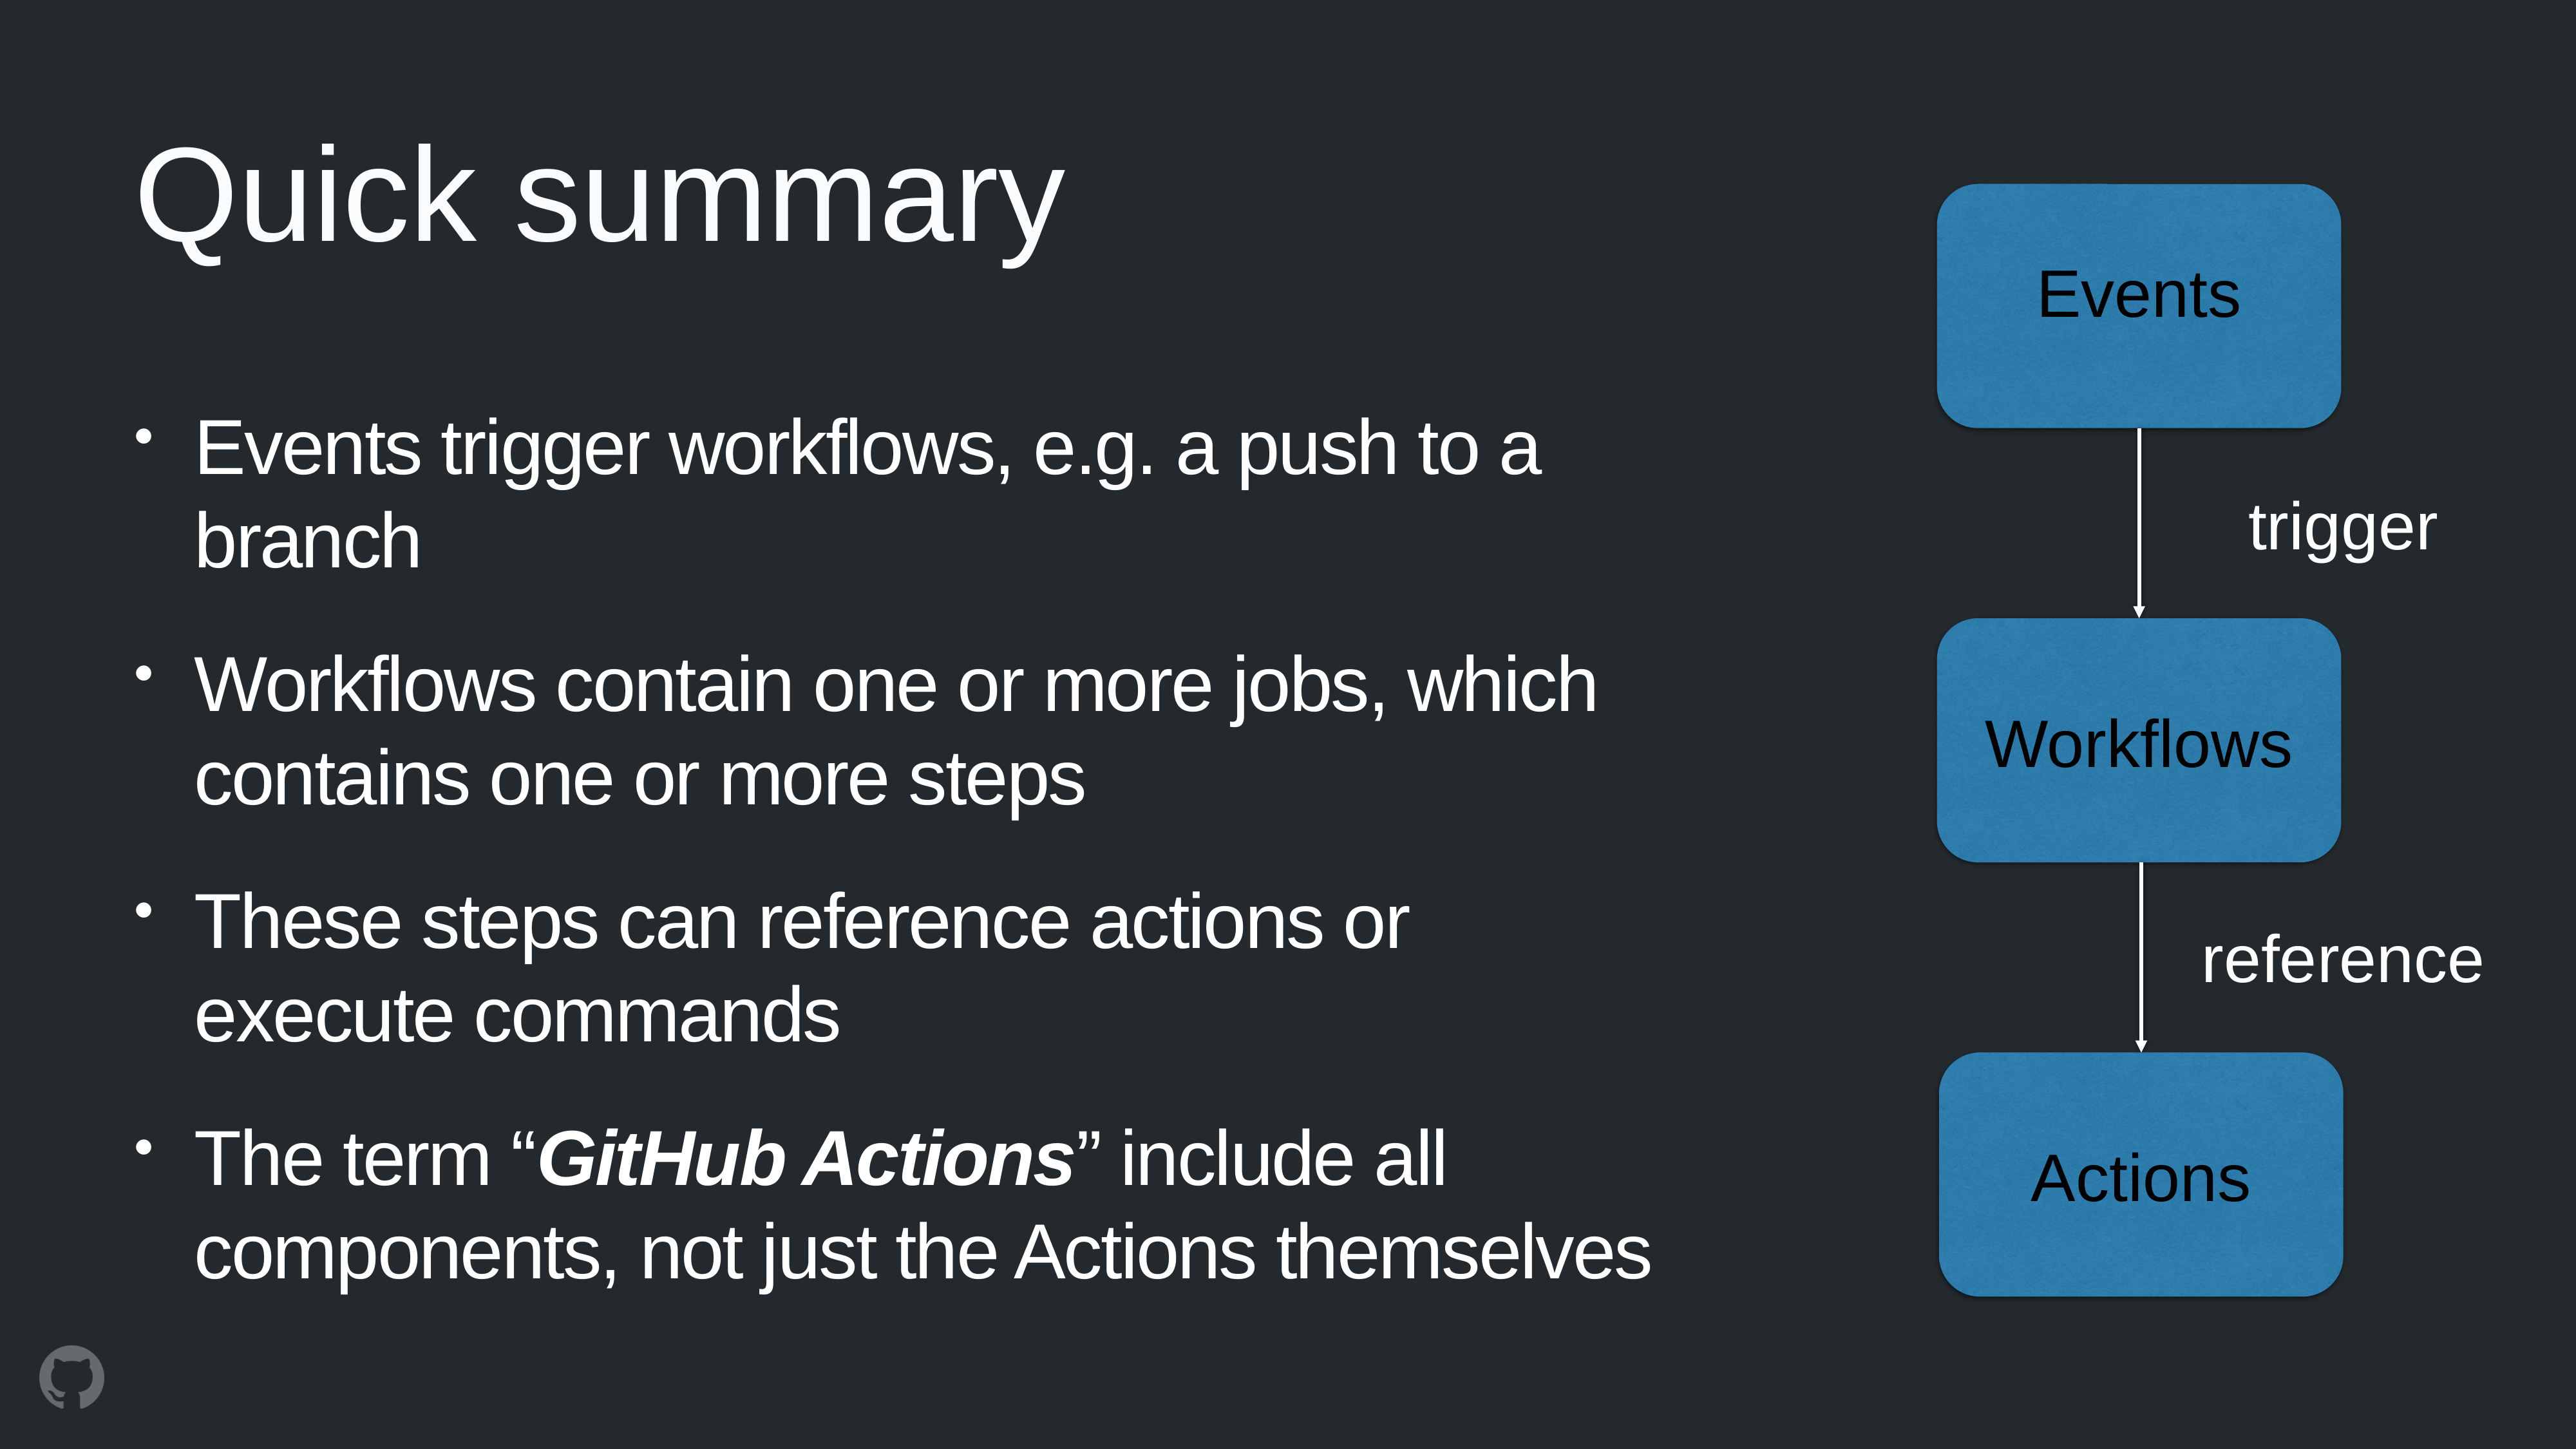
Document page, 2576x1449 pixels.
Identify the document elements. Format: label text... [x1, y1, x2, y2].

text_box Actions [1980, 1129, 2303, 1220]
text_box Events [1978, 245, 2301, 336]
list Events trigger workflows, e.g. a push to a branch Workflows contain one or more jobs, which contains one or more steps These steps can reference actions or execute commands The term “GitHub Actions” include all components, not just the Actions themselves [133, 375, 1668, 1316]
text_box [1937, 618, 2342, 863]
text_box [1937, 184, 2342, 428]
title Quick summary [133, 80, 2443, 296]
text_box Workflows [1978, 694, 2301, 786]
text_box reference [2182, 909, 2505, 1001]
text_box [1939, 1052, 2344, 1297]
text_box trigger [2182, 477, 2505, 569]
